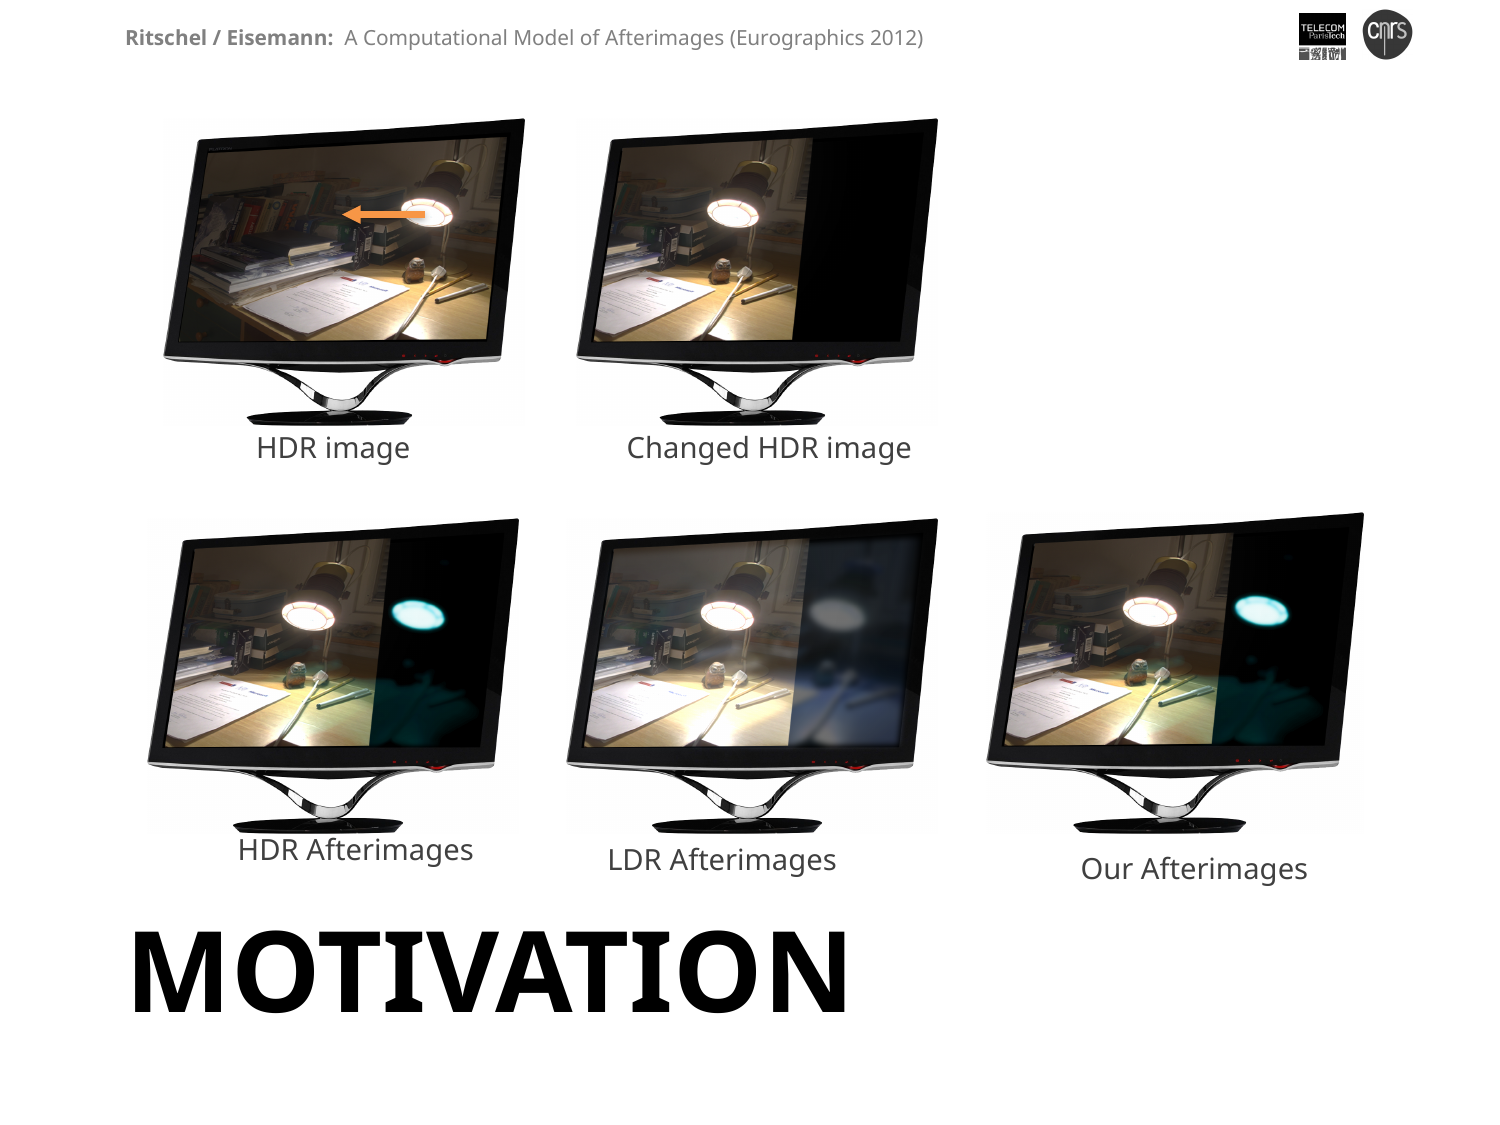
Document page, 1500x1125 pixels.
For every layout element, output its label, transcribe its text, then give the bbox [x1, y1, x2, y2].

title Motivation [125, 900, 1413, 1109]
picture [1362, 9, 1413, 60]
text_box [147, 517, 565, 882]
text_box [560, 118, 978, 480]
picture [1299, 13, 1346, 60]
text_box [124, 118, 542, 480]
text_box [513, 517, 938, 892]
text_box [985, 512, 1404, 901]
